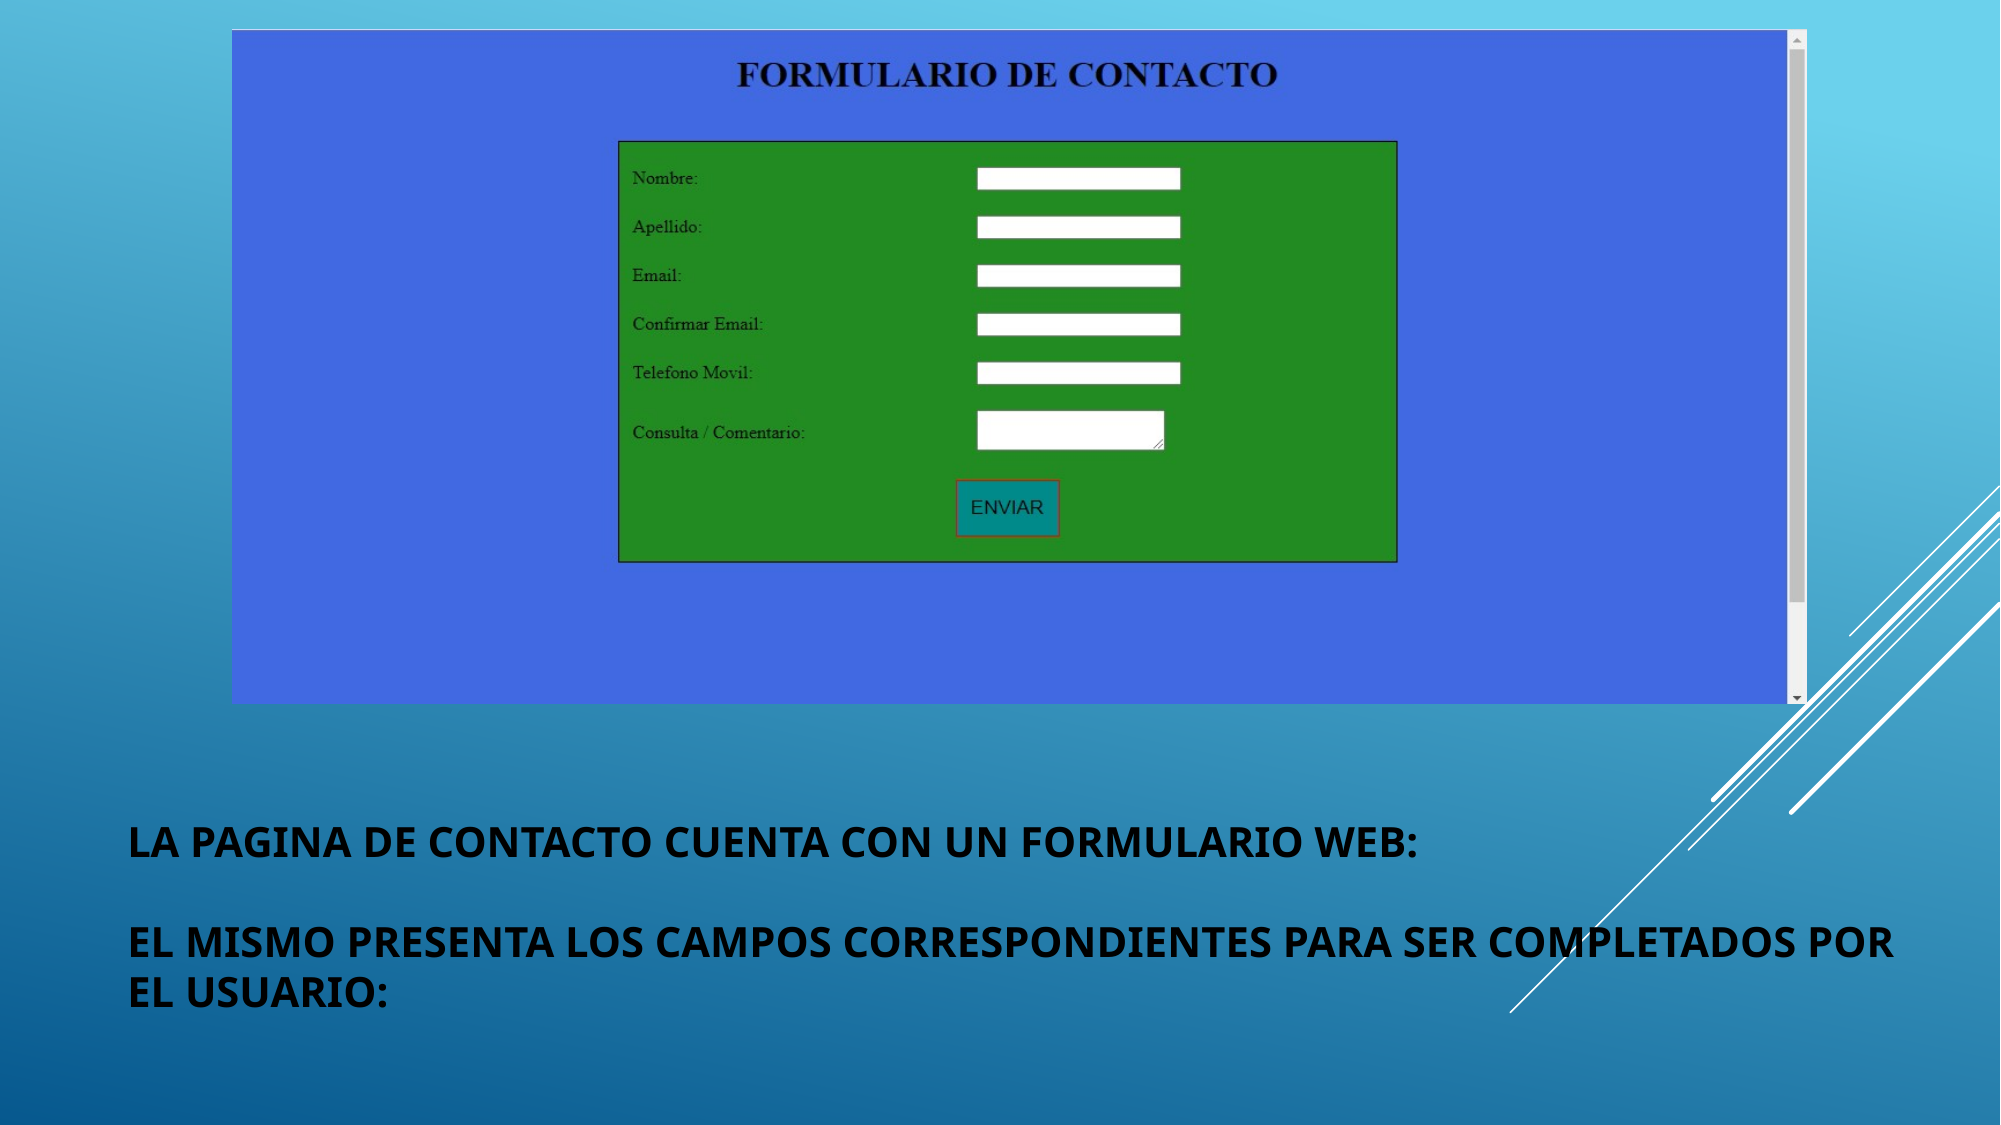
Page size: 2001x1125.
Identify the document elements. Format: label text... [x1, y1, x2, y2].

title La pagina de contacto cuenta con un formulario web: el mismo presenta los campos correspondientes para ser completados por el usuario: [112, 736, 1925, 1095]
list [232, 29, 1808, 704]
